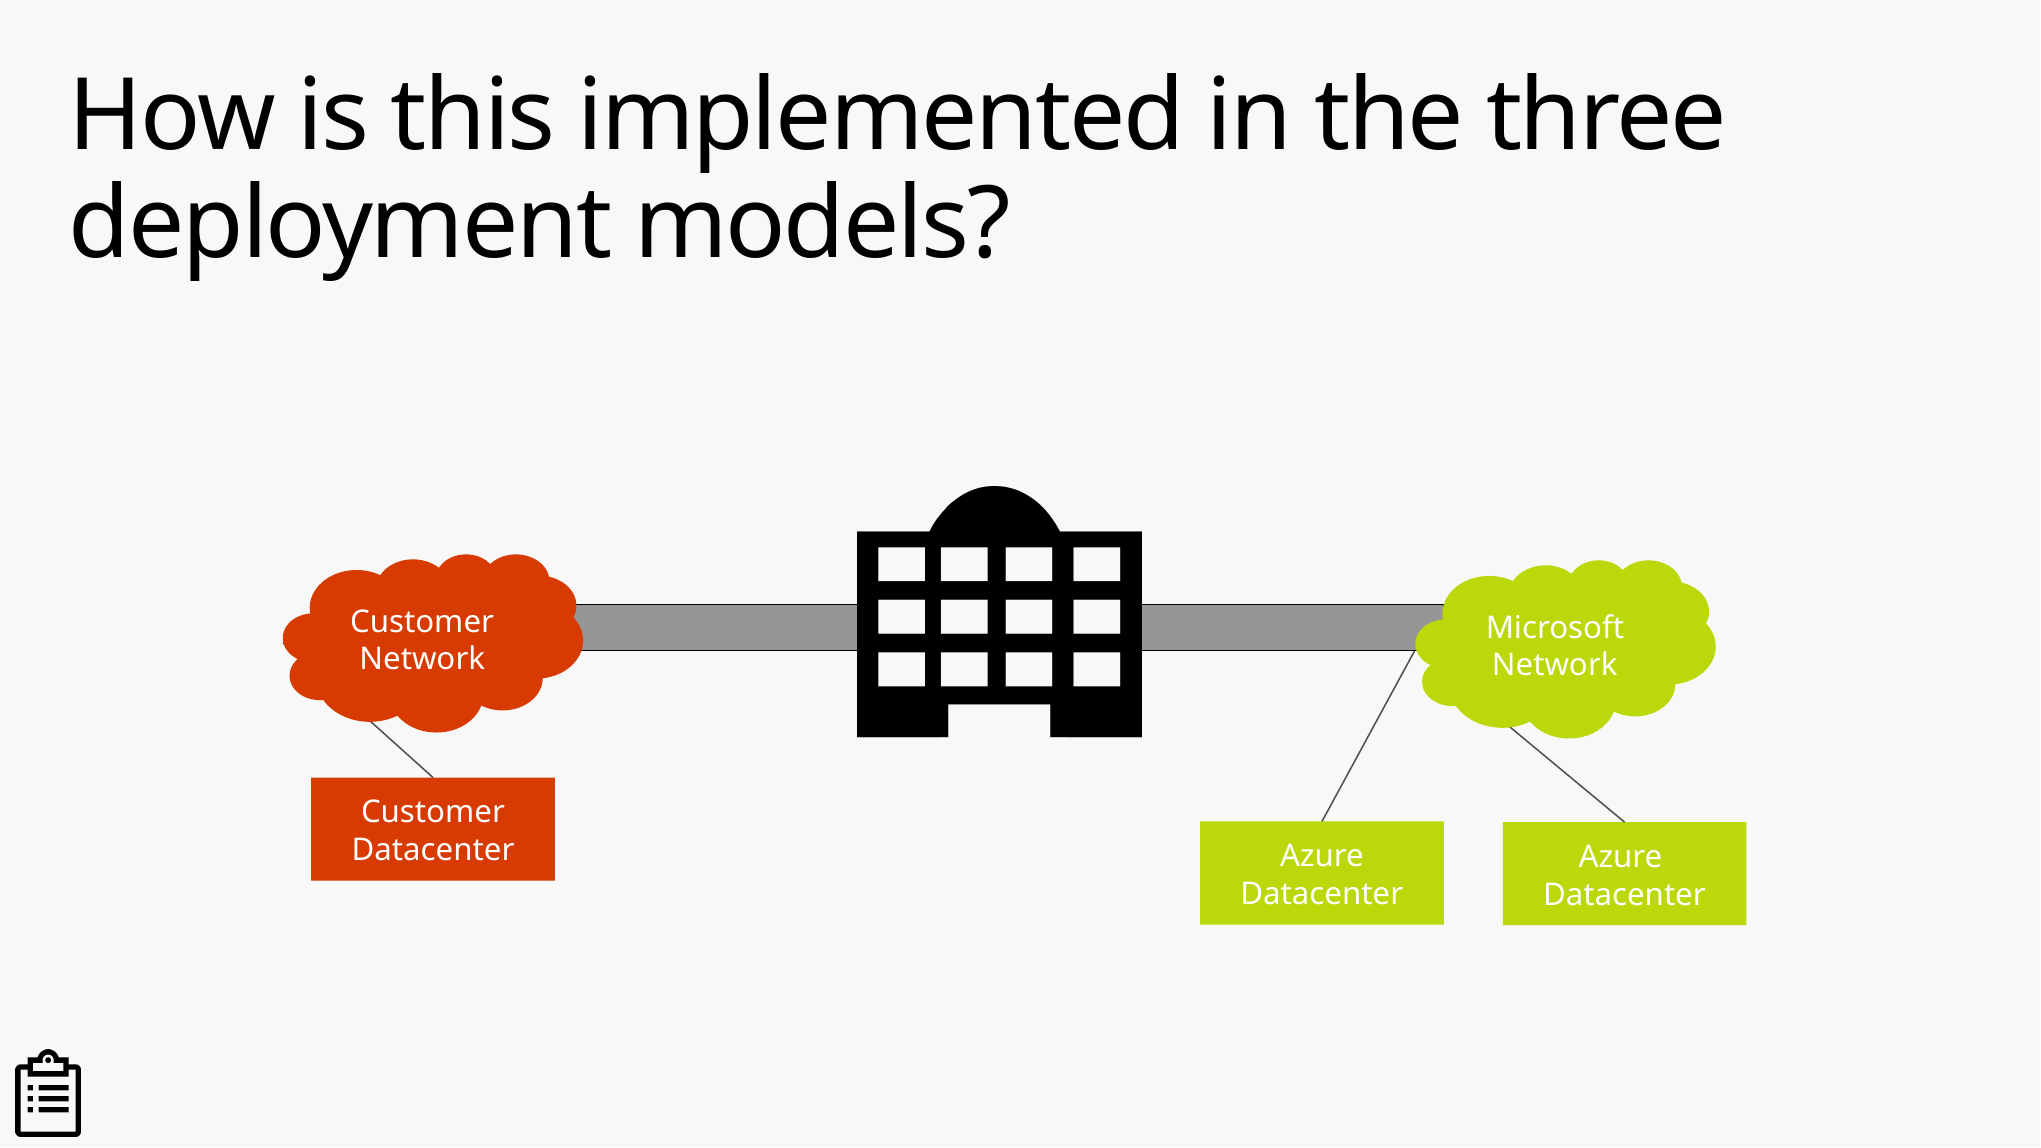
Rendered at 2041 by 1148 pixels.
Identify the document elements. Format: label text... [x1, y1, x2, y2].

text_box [282, 486, 1747, 926]
picture [4, 1049, 92, 1137]
title How is this implemented in the three deployment models? [45, 48, 1996, 199]
